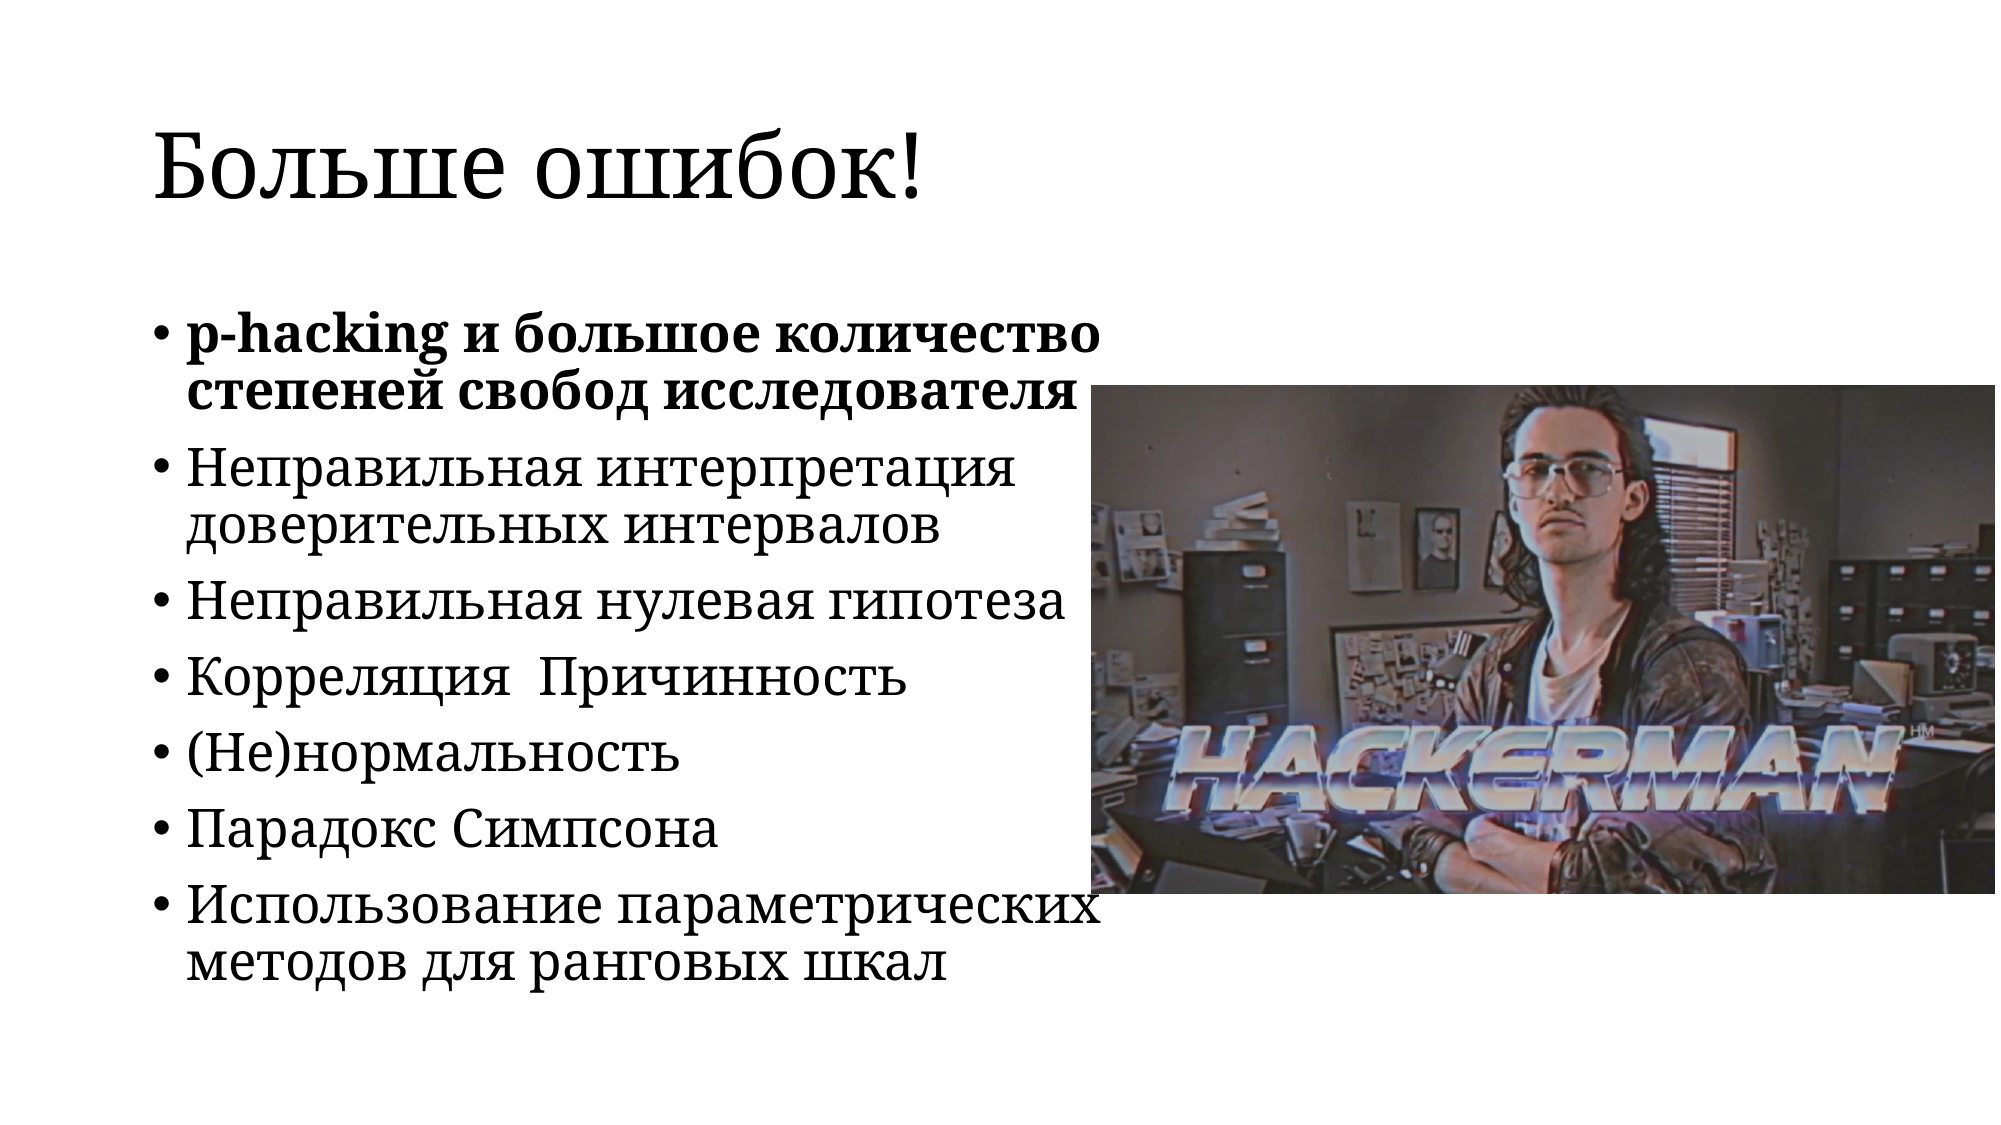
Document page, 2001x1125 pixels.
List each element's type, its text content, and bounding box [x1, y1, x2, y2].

title Больше ошибок! [137, 59, 1863, 278]
picture [1091, 385, 1995, 894]
